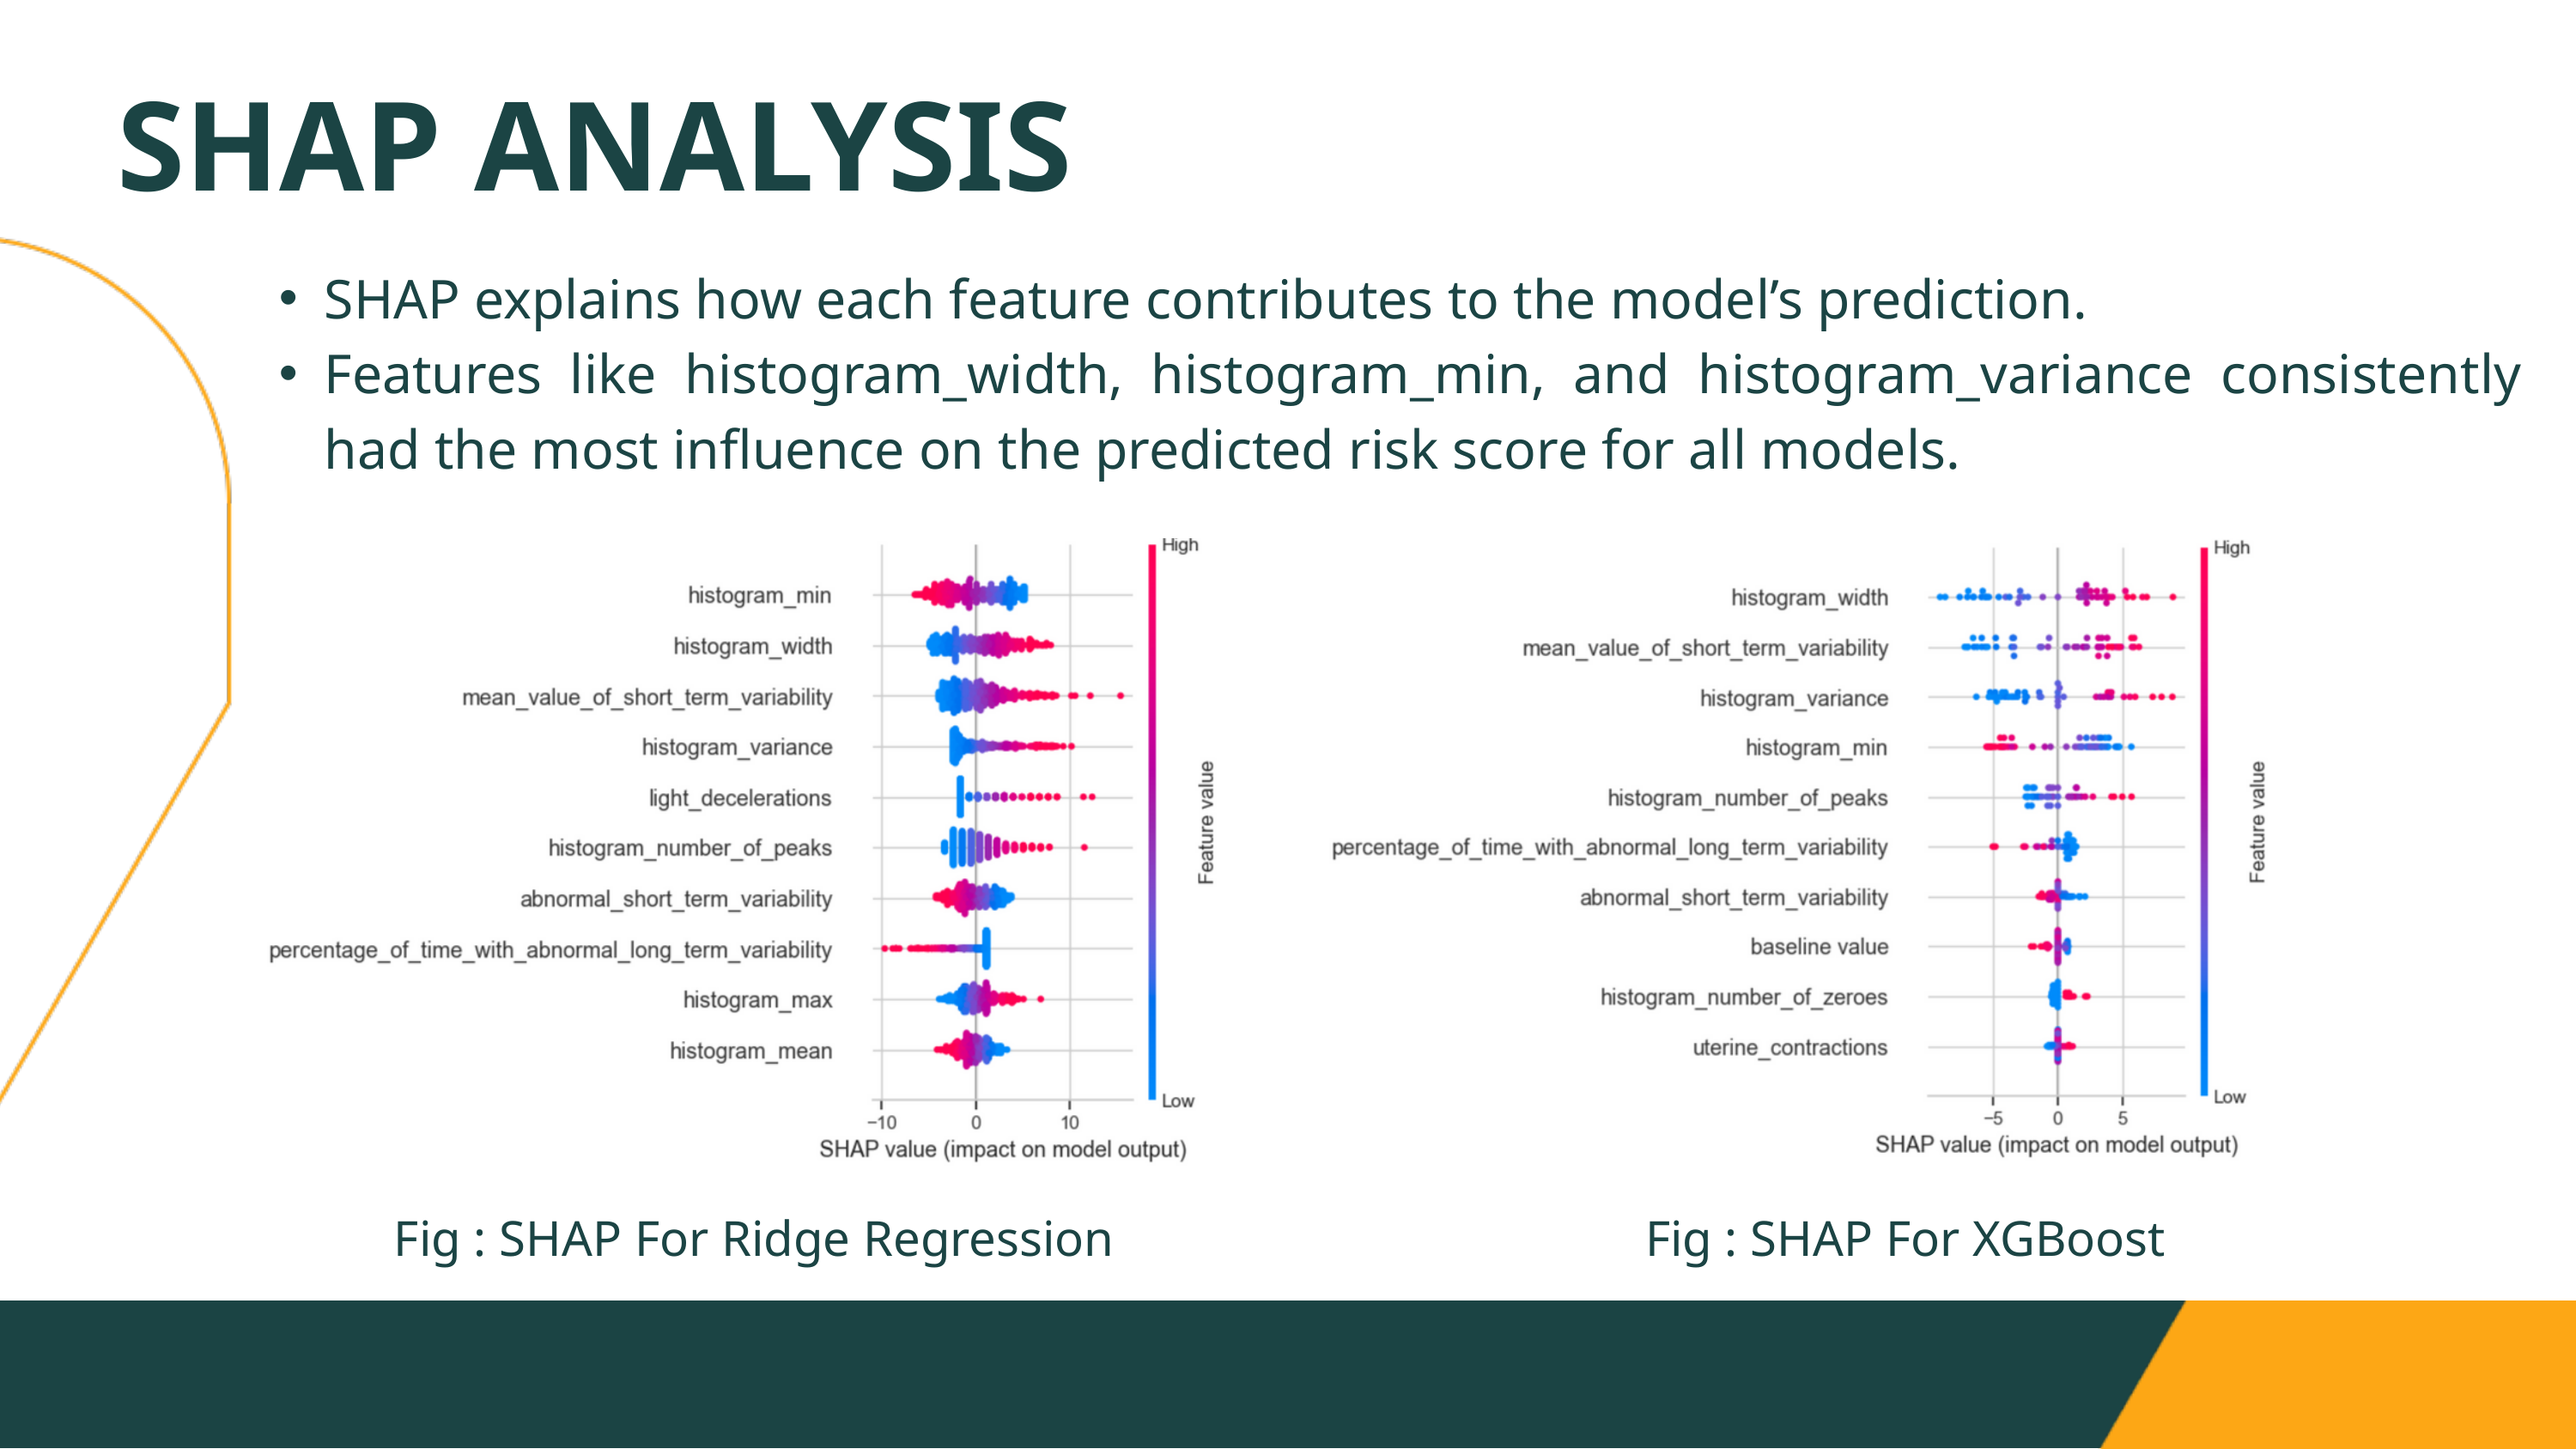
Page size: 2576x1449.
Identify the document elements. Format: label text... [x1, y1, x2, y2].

text_box [248, 565, 1289, 1170]
text_box Fig : SHAP For Ridge Regression [393, 1203, 1644, 1266]
text_box Fig : SHAP For XGBoost [1644, 1203, 2576, 1266]
text_box [0, 236, 234, 1170]
text_box [1324, 565, 2342, 1170]
text_box [2218, 1300, 2576, 1449]
text_box SHAP explains how each feature contributes to the model’s prediction. Features like histogram_width, histogram_min, and histogram_variance consistently had the most influence on the predicted risk score for all models. [233, 254, 2524, 565]
text_box SHAP ANALYSIS [117, 80, 2276, 216]
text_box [0, 1300, 2216, 1449]
